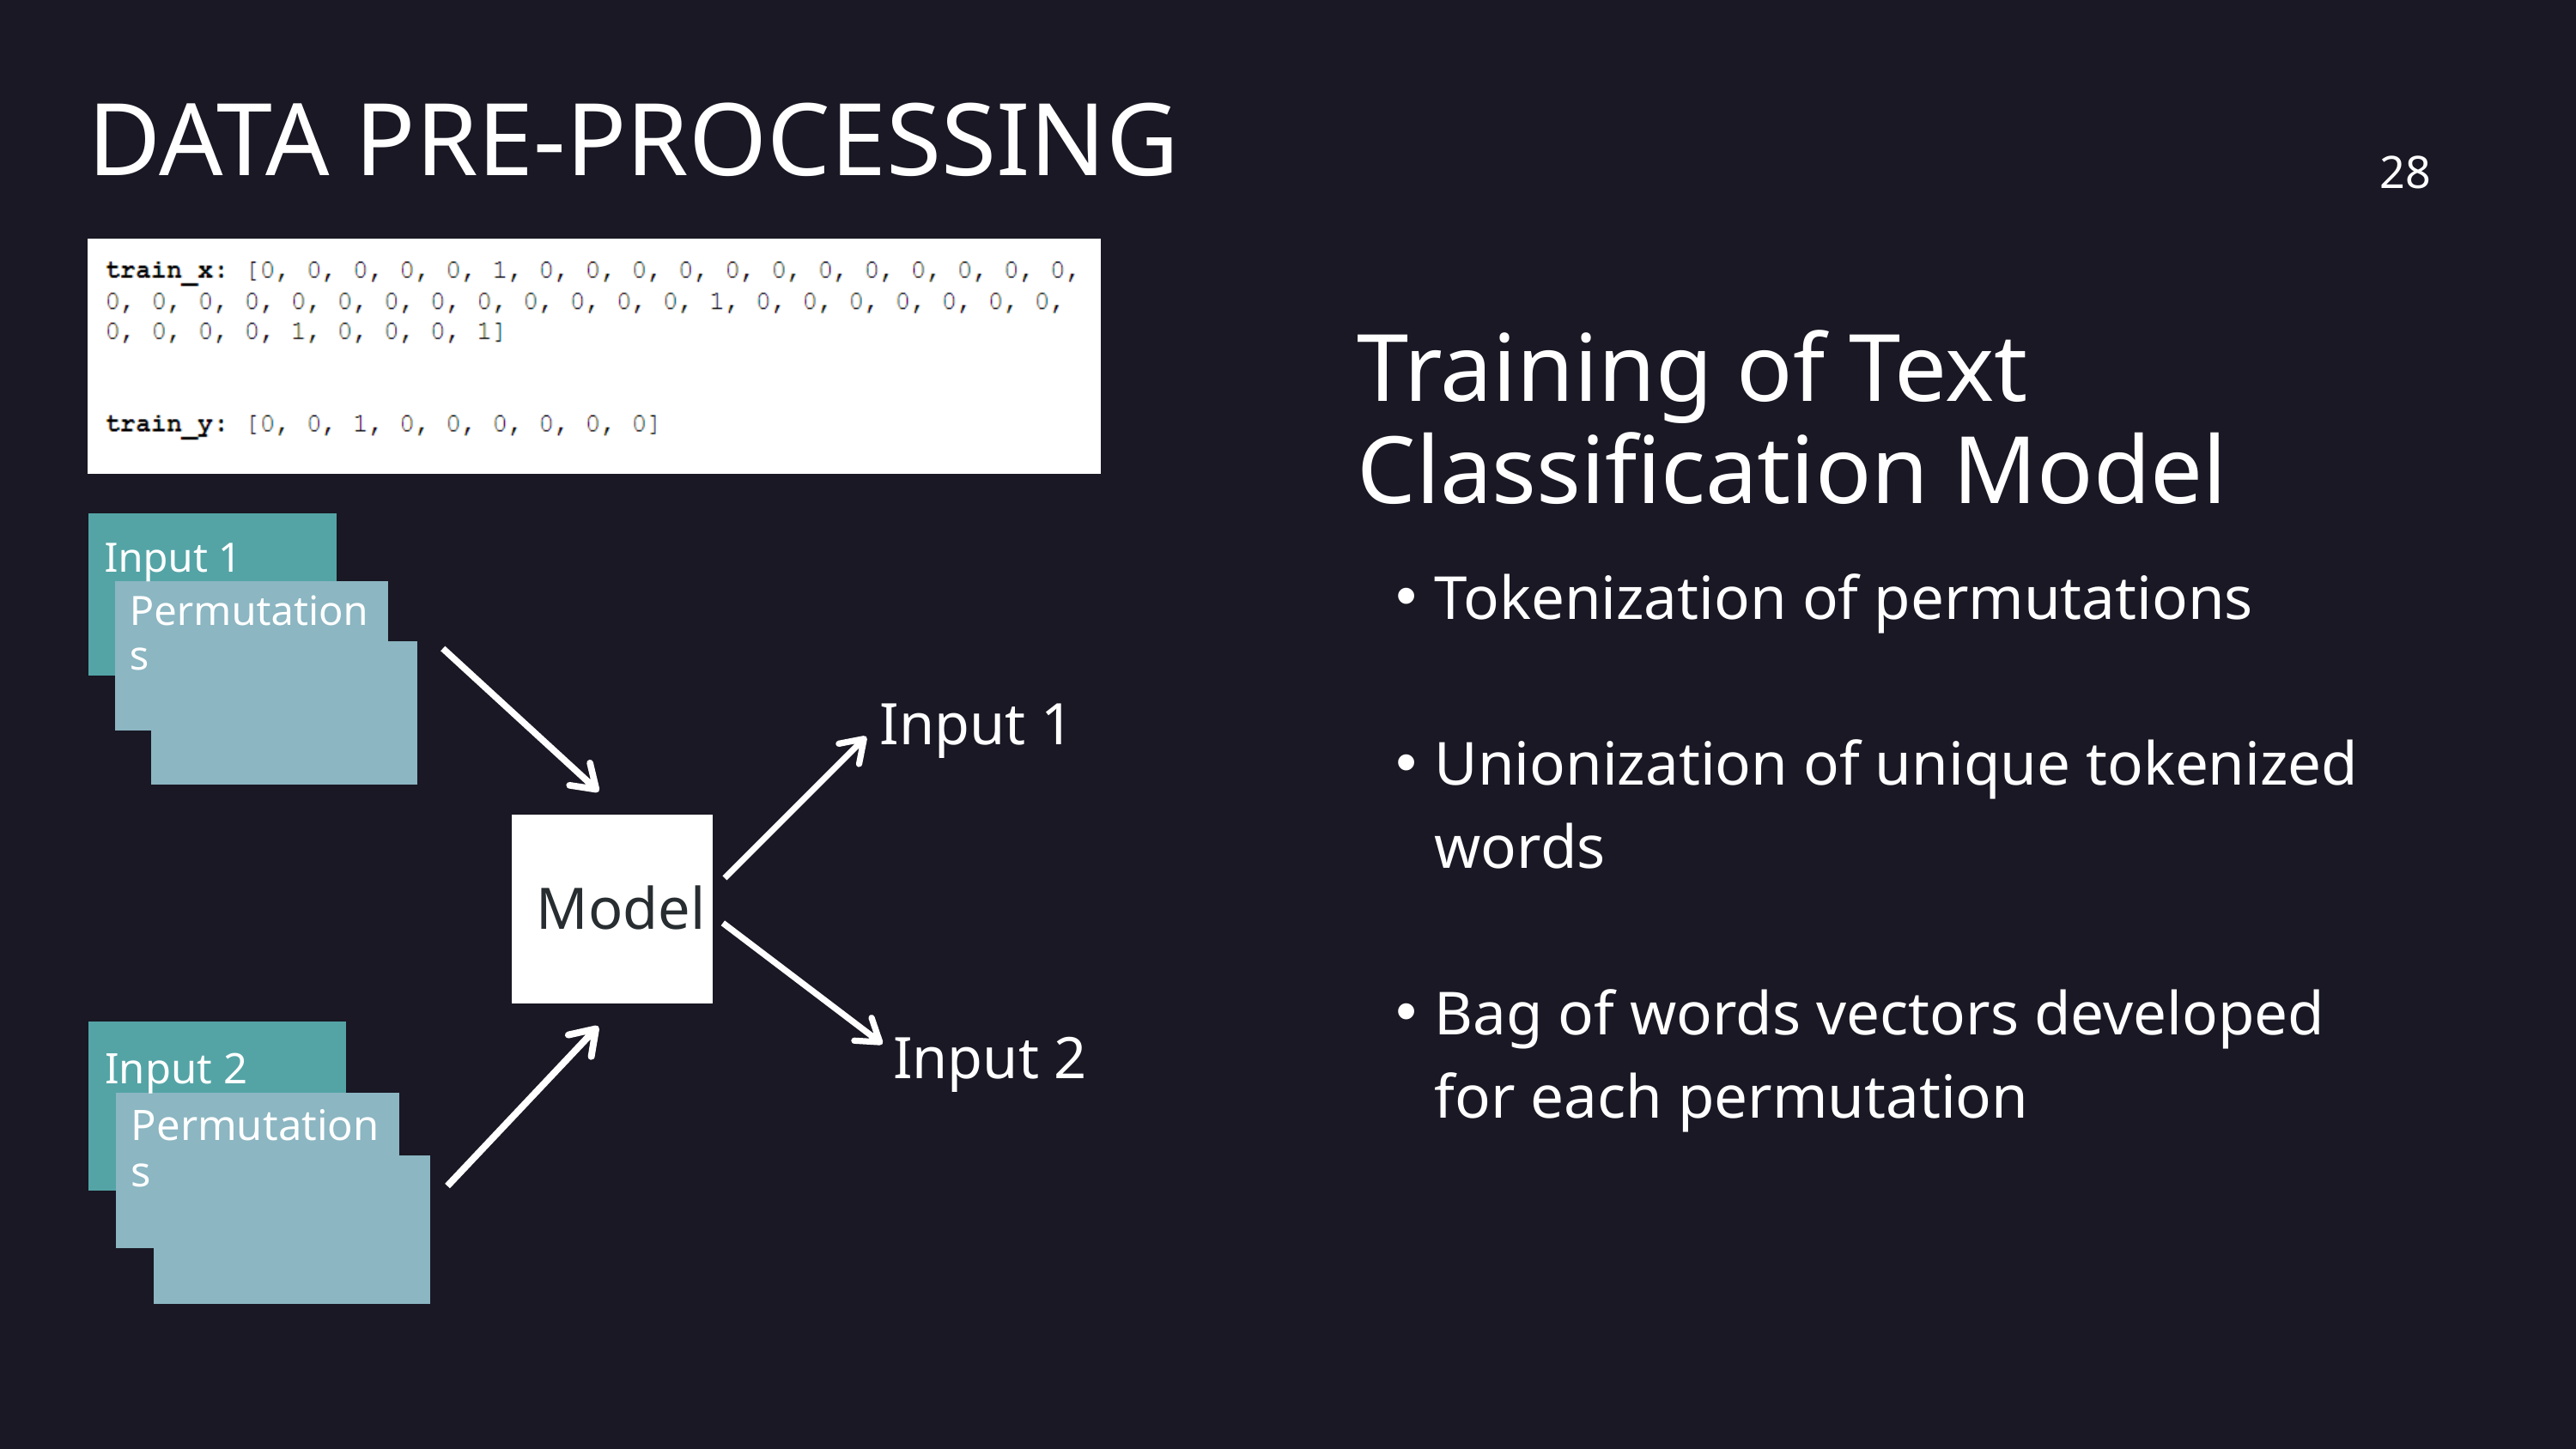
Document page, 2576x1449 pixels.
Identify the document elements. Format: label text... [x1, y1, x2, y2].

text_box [695, 789, 896, 826]
text_box Training of Text Classification Model [1357, 317, 2571, 523]
text_box DATA PRE-PROCESSING [88, 85, 2087, 197]
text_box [114, 580, 388, 731]
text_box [412, 1086, 634, 1126]
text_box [88, 1022, 347, 1191]
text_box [414, 701, 628, 739]
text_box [153, 1155, 431, 1304]
picture [88, 239, 1101, 474]
text_box Tokenization of permutations Unionization of unique tokenized words Bag of words vectors developed for each permutation [1357, 548, 2393, 1211]
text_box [702, 966, 903, 1002]
text_box 28 [2251, 143, 2432, 197]
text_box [115, 1092, 400, 1249]
text_box Input 1 [879, 693, 1088, 756]
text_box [88, 512, 337, 676]
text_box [150, 640, 418, 785]
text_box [512, 814, 713, 1004]
text_box Input 2 [892, 1027, 1101, 1090]
